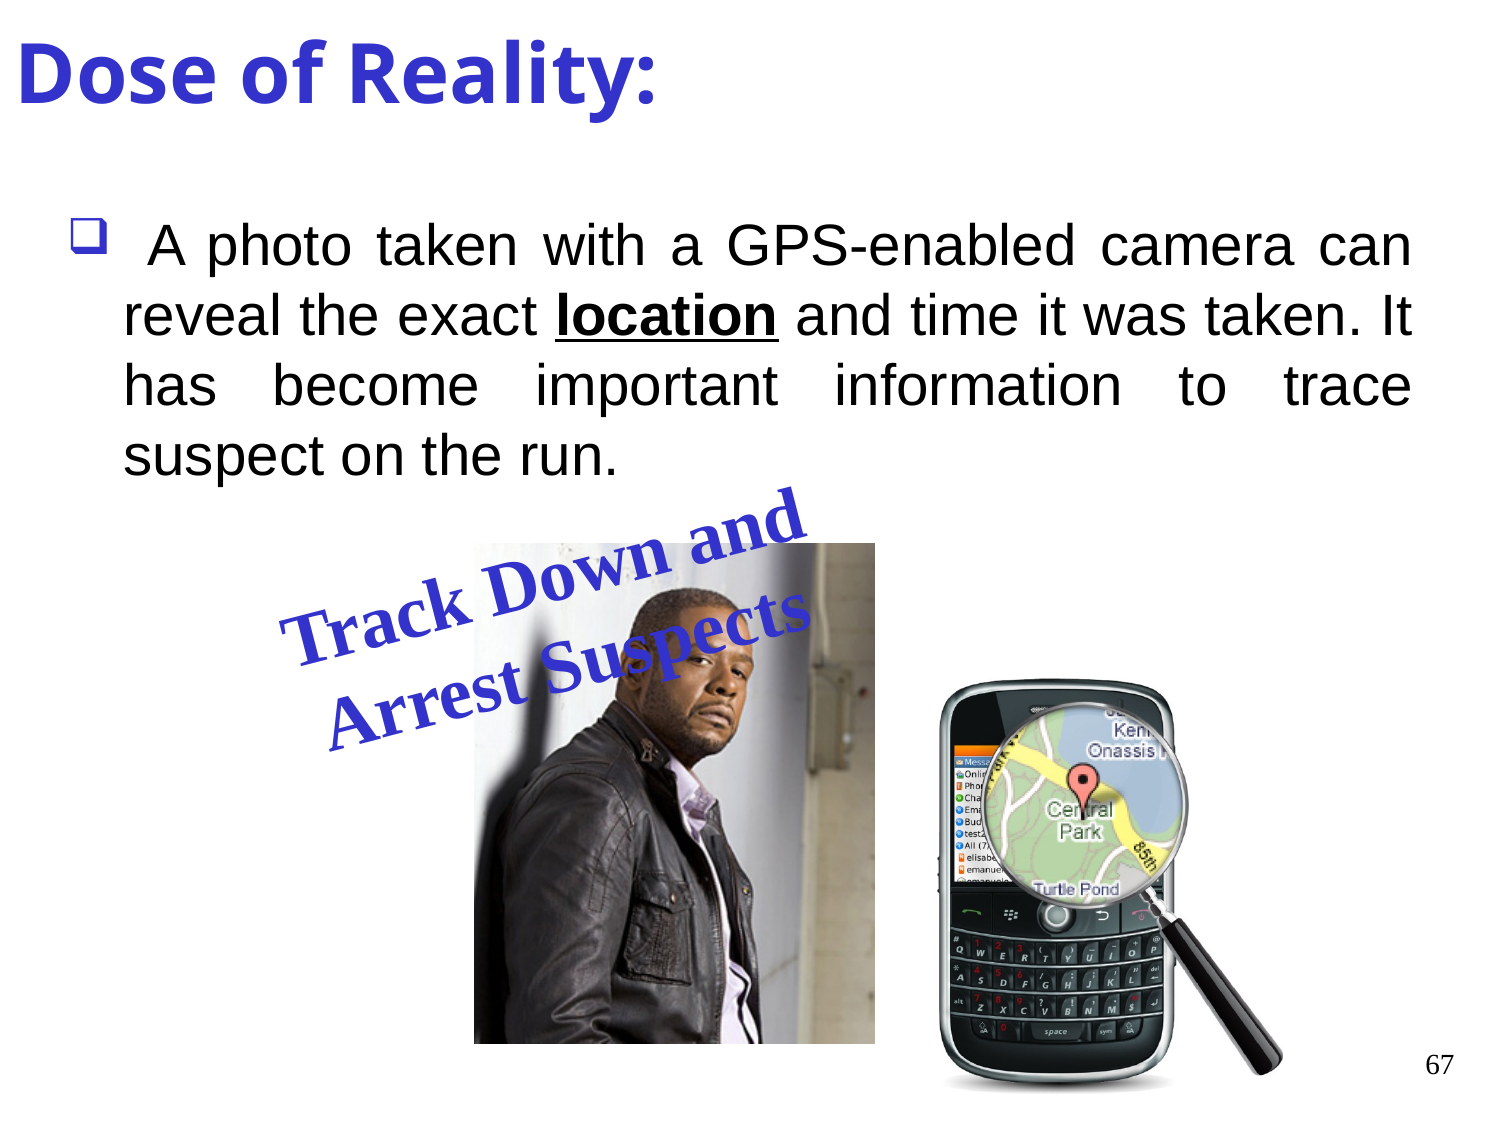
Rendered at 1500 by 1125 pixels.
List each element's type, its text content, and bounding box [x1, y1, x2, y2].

list A photo taken with a GPS-enabled camera can reveal the exact location and time it was taken. It has become important information to trace suspect on the run. [59, 200, 1422, 550]
picture [937, 677, 1283, 1104]
picture [474, 543, 876, 1045]
text_box Track Down and Arrest Suspects [174, 434, 932, 800]
slide_number 67 [1276, 1036, 1463, 1113]
text_box Dose of Reality: [0, 12, 1400, 125]
